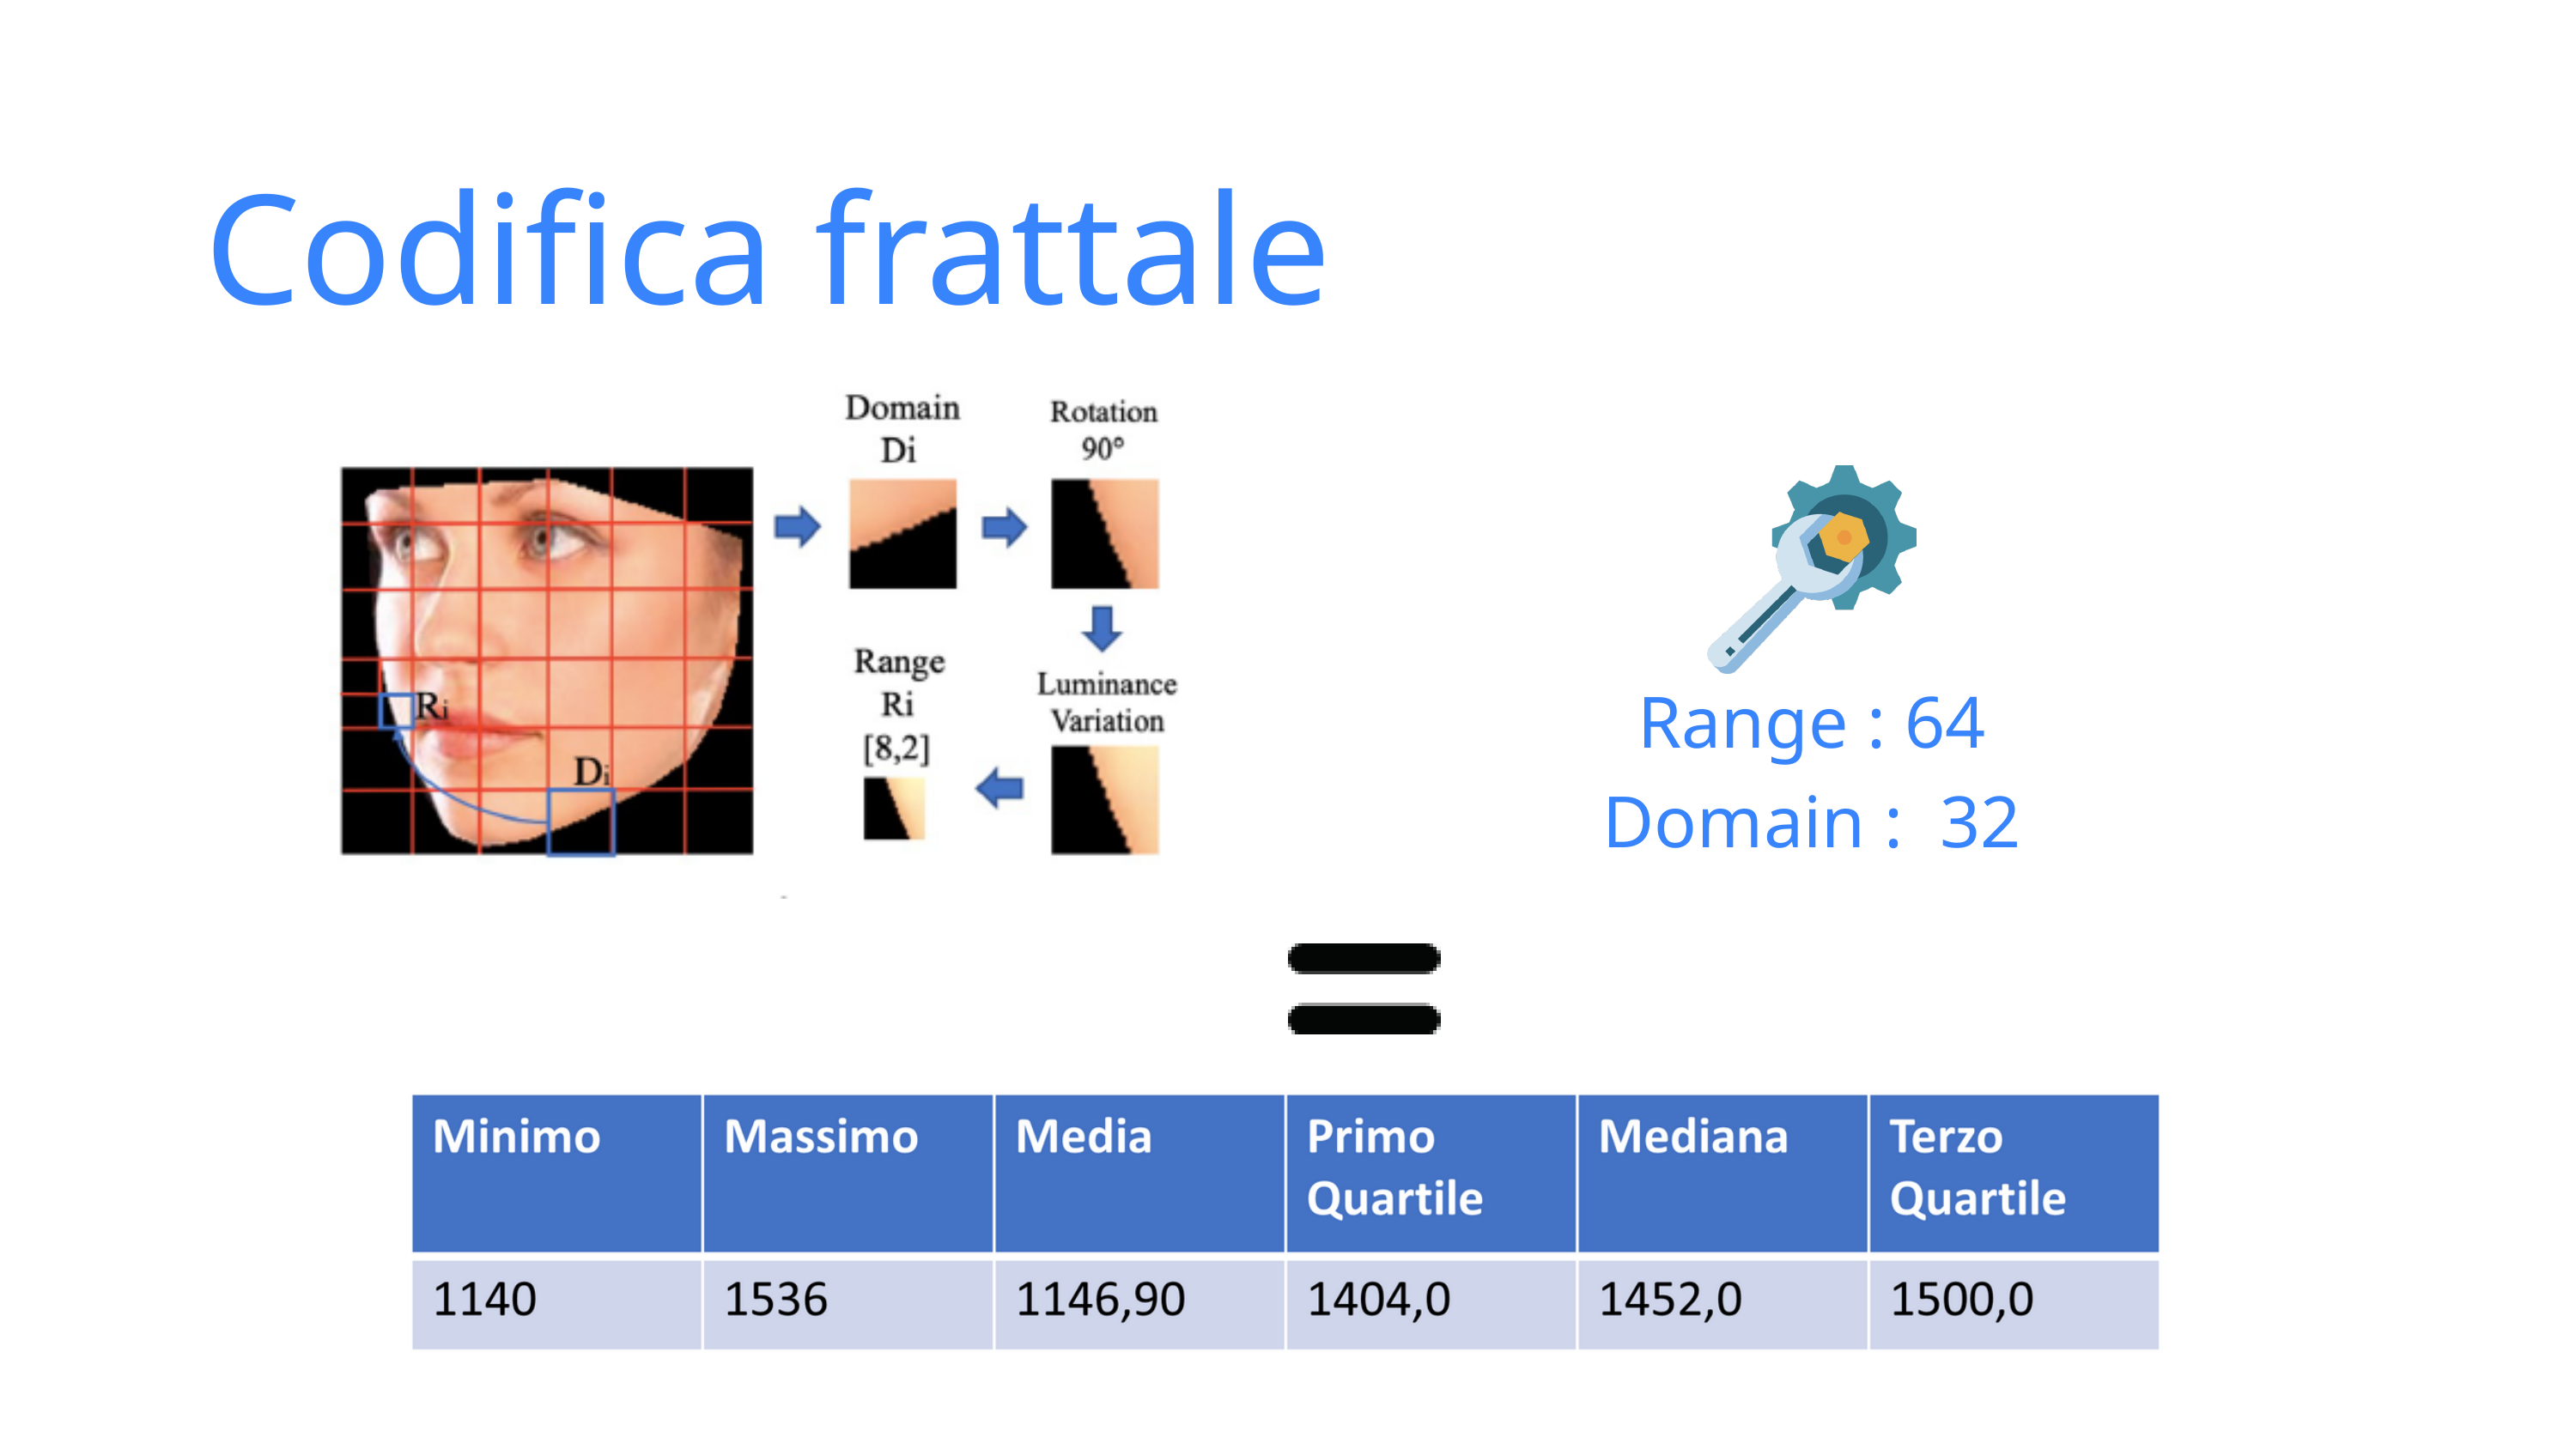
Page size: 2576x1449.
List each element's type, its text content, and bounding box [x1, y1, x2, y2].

picture [297, 374, 1212, 899]
picture [1707, 465, 1917, 675]
picture [410, 1088, 2166, 1361]
text_box Codifica frattale [179, 122, 1357, 336]
text_box Range : 64 Domain : 32 [1574, 663, 2050, 862]
picture [1287, 943, 1442, 1035]
